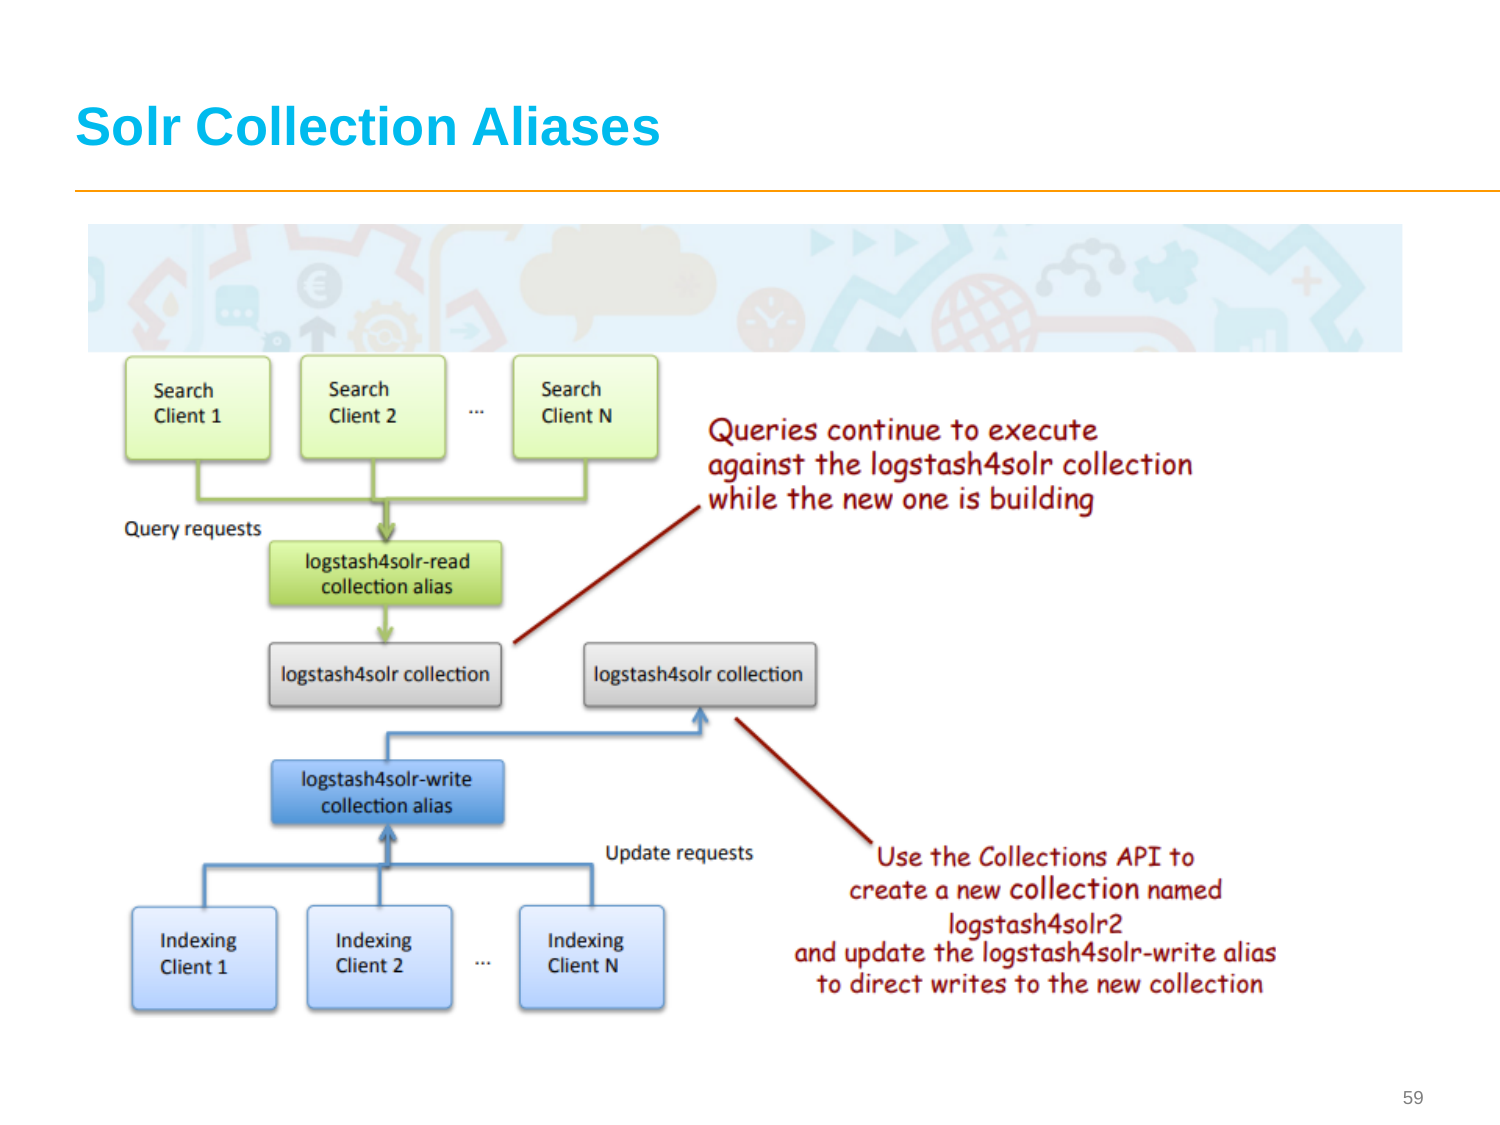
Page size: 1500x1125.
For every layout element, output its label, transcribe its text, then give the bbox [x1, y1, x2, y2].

title Solr Collection Aliases [75, 27, 1422, 157]
picture [87, 224, 1412, 1018]
